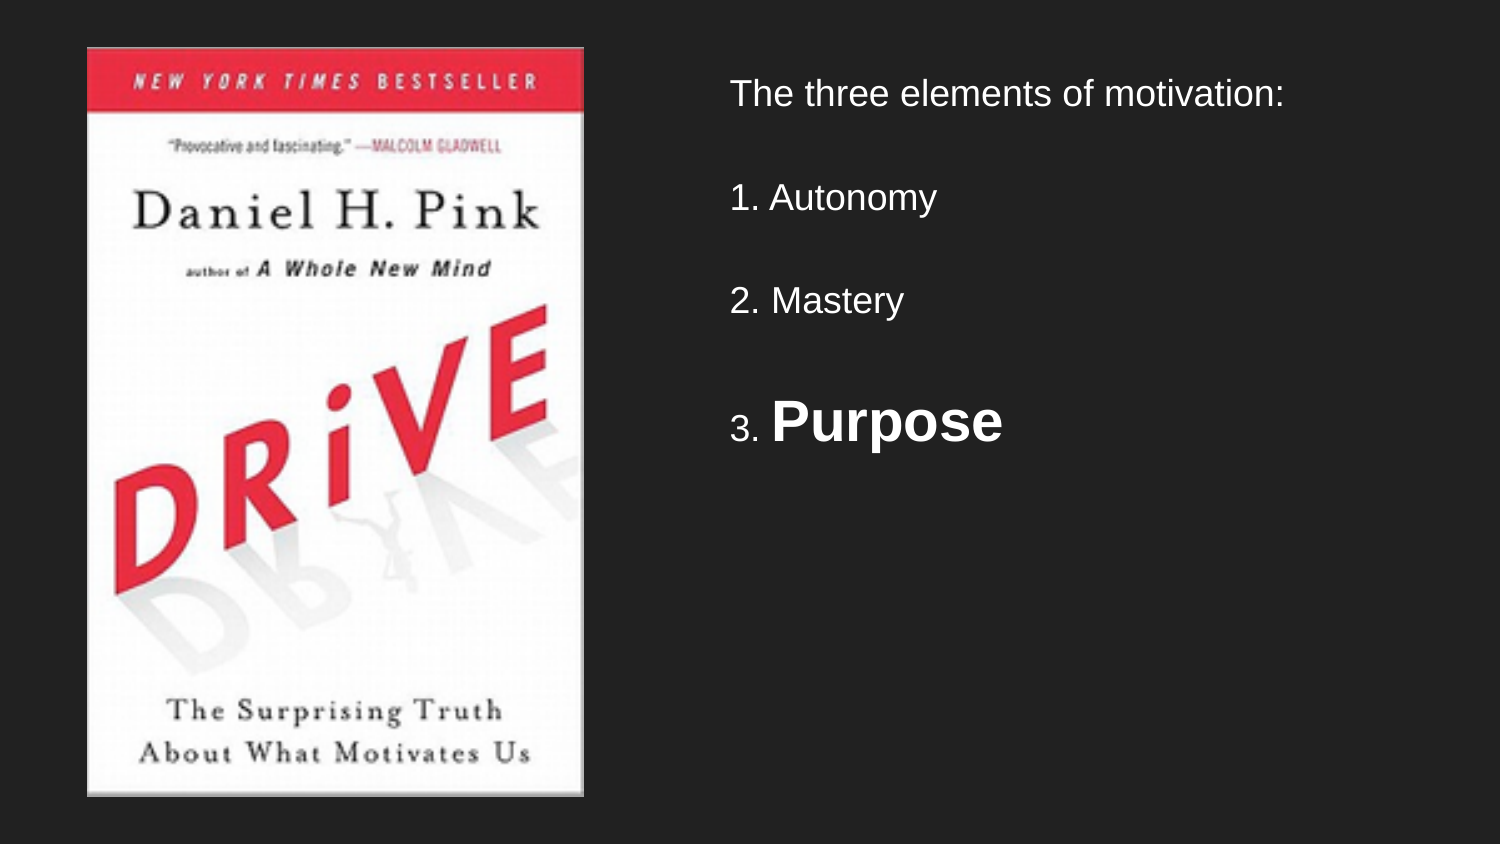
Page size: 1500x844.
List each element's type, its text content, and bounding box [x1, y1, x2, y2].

picture [86, 47, 584, 797]
text_box The three elements of motivation: 1. Autonomy 2. Mastery 3. Purpose [714, 47, 1413, 479]
